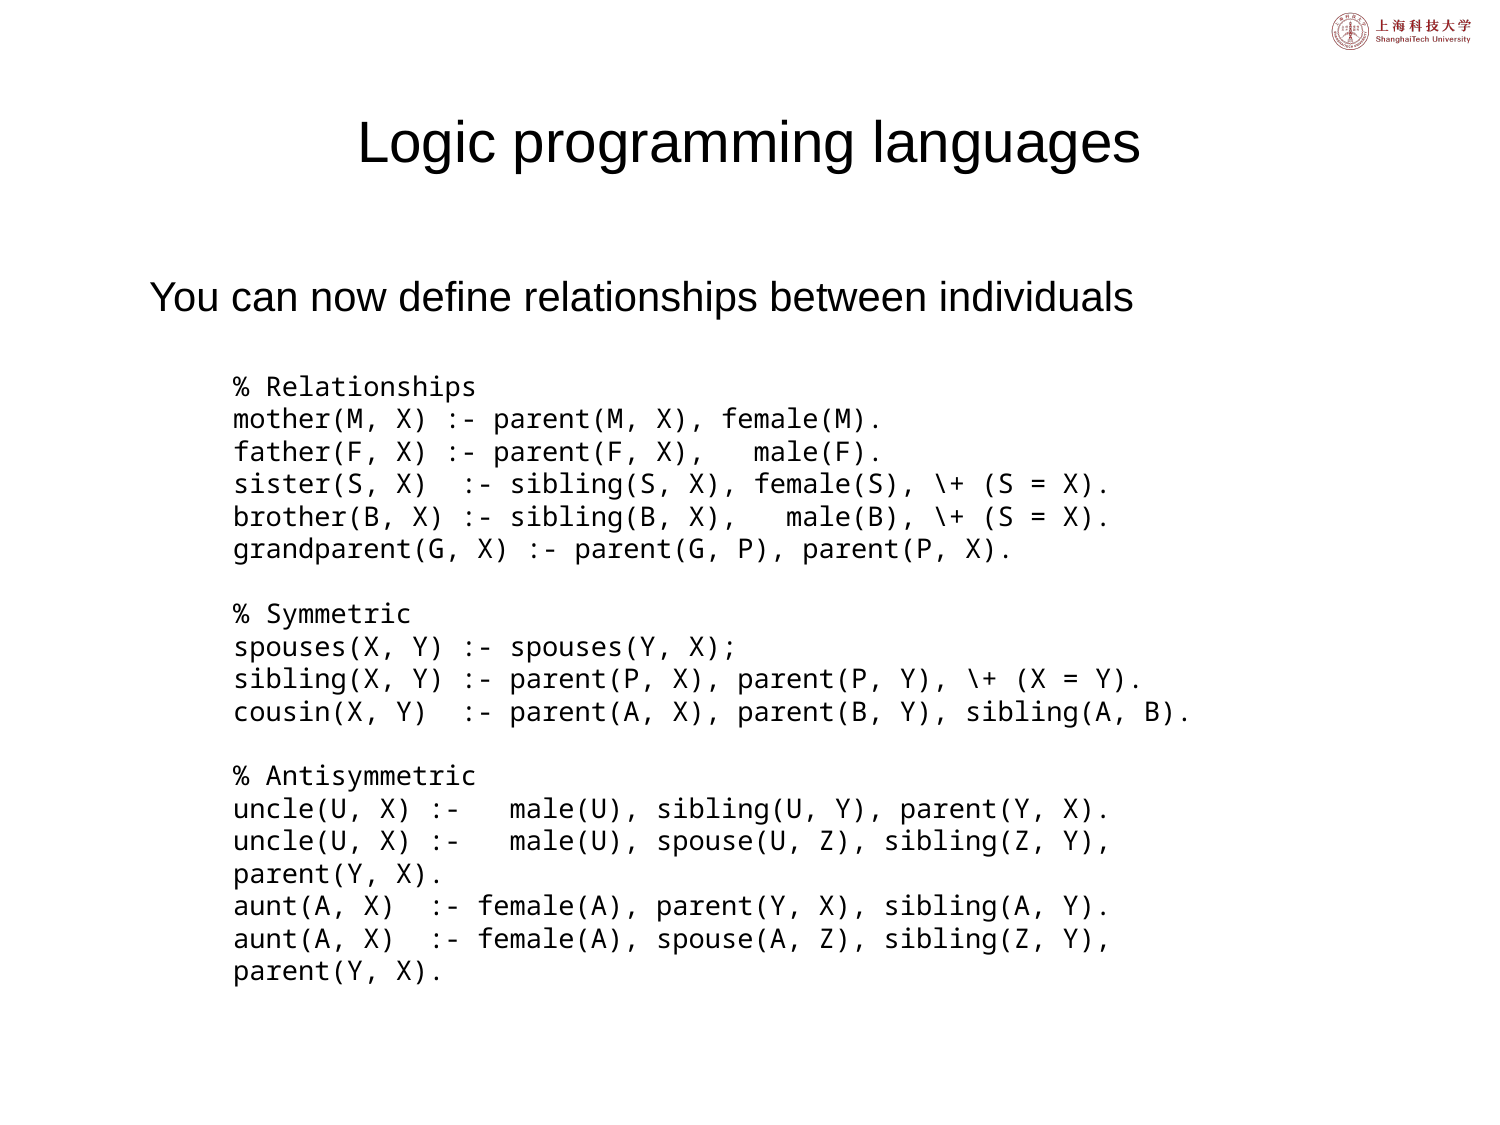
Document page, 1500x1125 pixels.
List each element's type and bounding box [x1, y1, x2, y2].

picture [1327, 0, 1478, 109]
text_box [218, 361, 1270, 994]
title [74, 44, 1426, 233]
list [74, 262, 1426, 1006]
